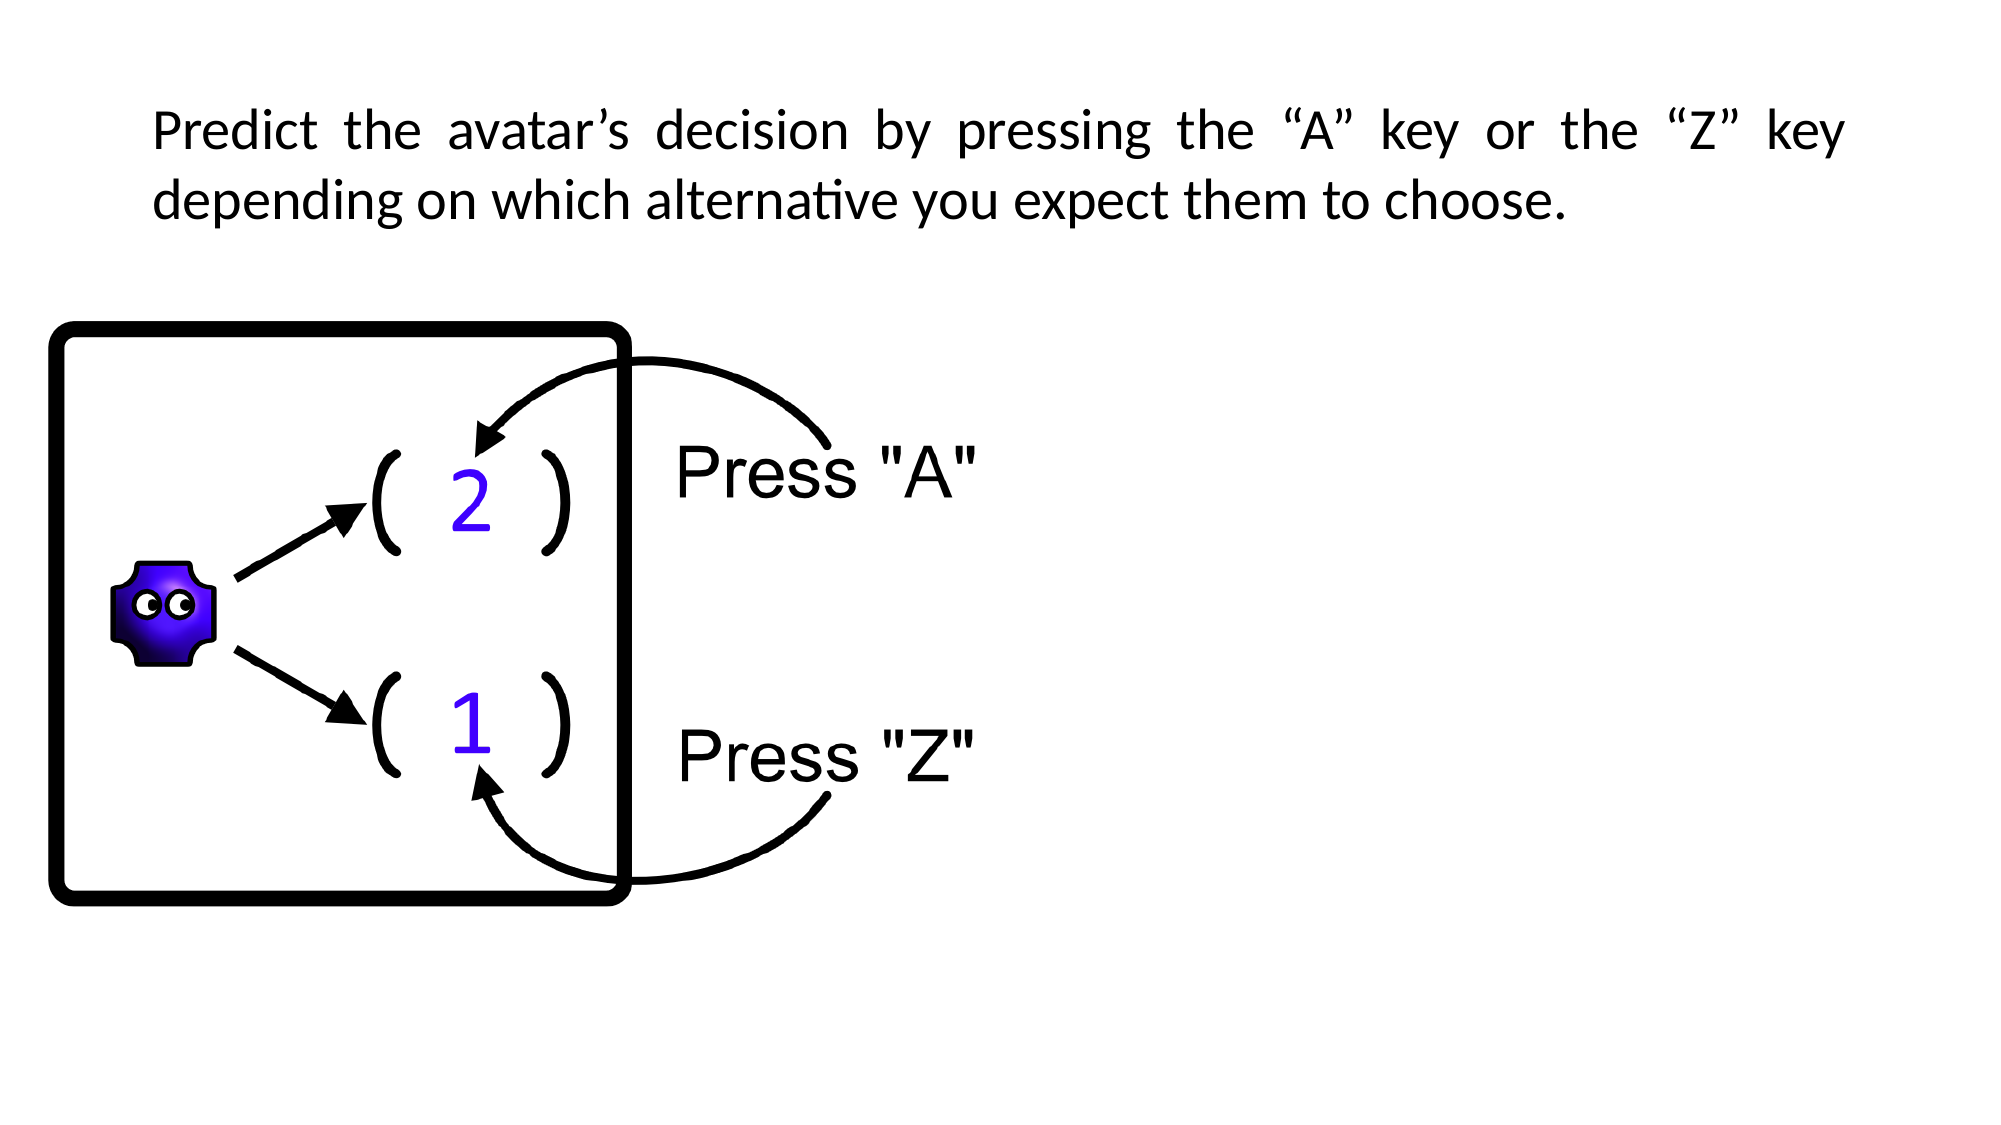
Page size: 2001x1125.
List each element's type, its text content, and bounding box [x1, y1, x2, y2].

list Predict the avatar’s decision by pressing the “A” key or the “Z” key depending on which alternative you expect them to choose. [137, 84, 1863, 321]
picture [47, 320, 988, 907]
